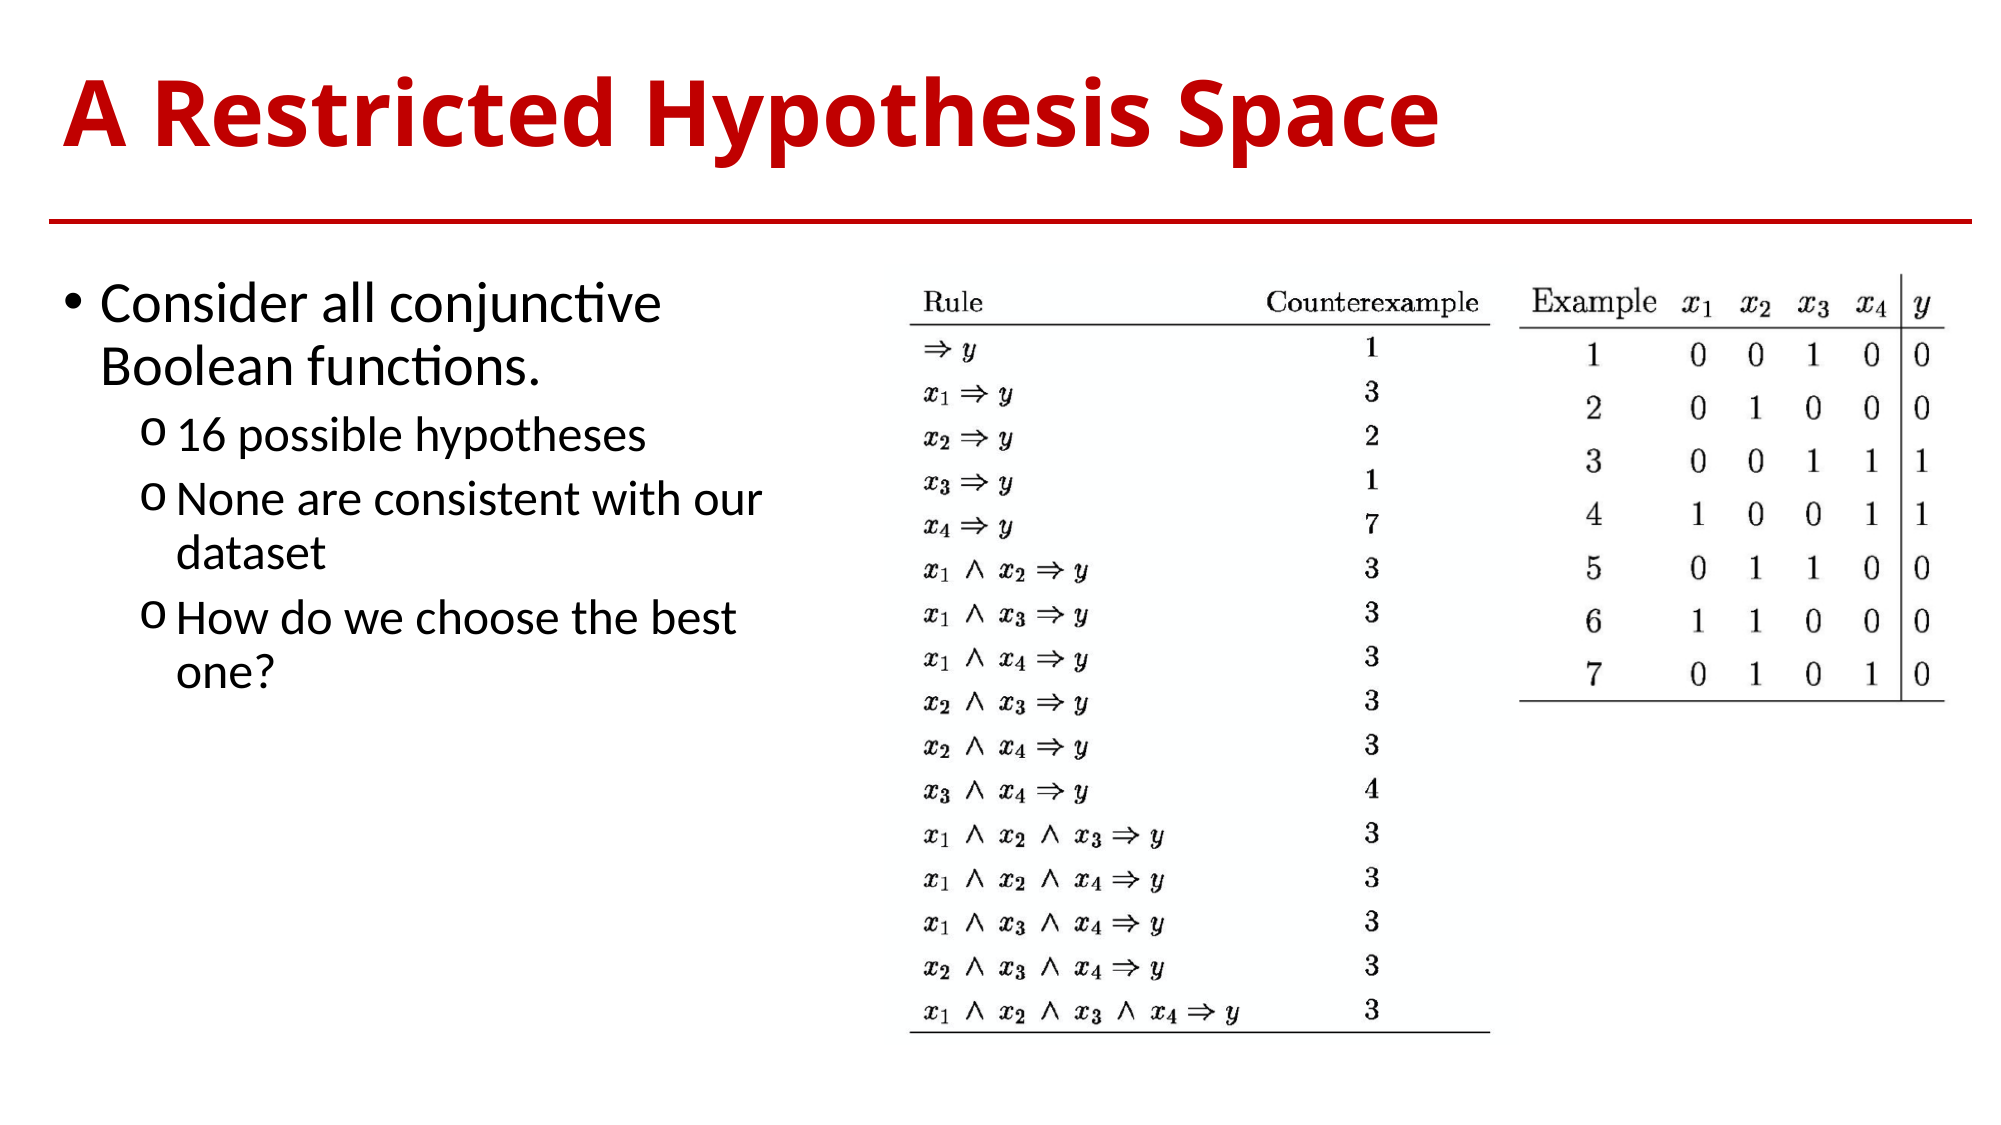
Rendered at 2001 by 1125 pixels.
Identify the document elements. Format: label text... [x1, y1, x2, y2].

picture [880, 264, 1952, 1045]
title A Restricted Hypothesis Space [48, 41, 1972, 192]
list Consider all conjunctive Boolean functions. 16 possible hypotheses None are consistent with our dataset How do we choose the best one? [48, 264, 828, 1014]
